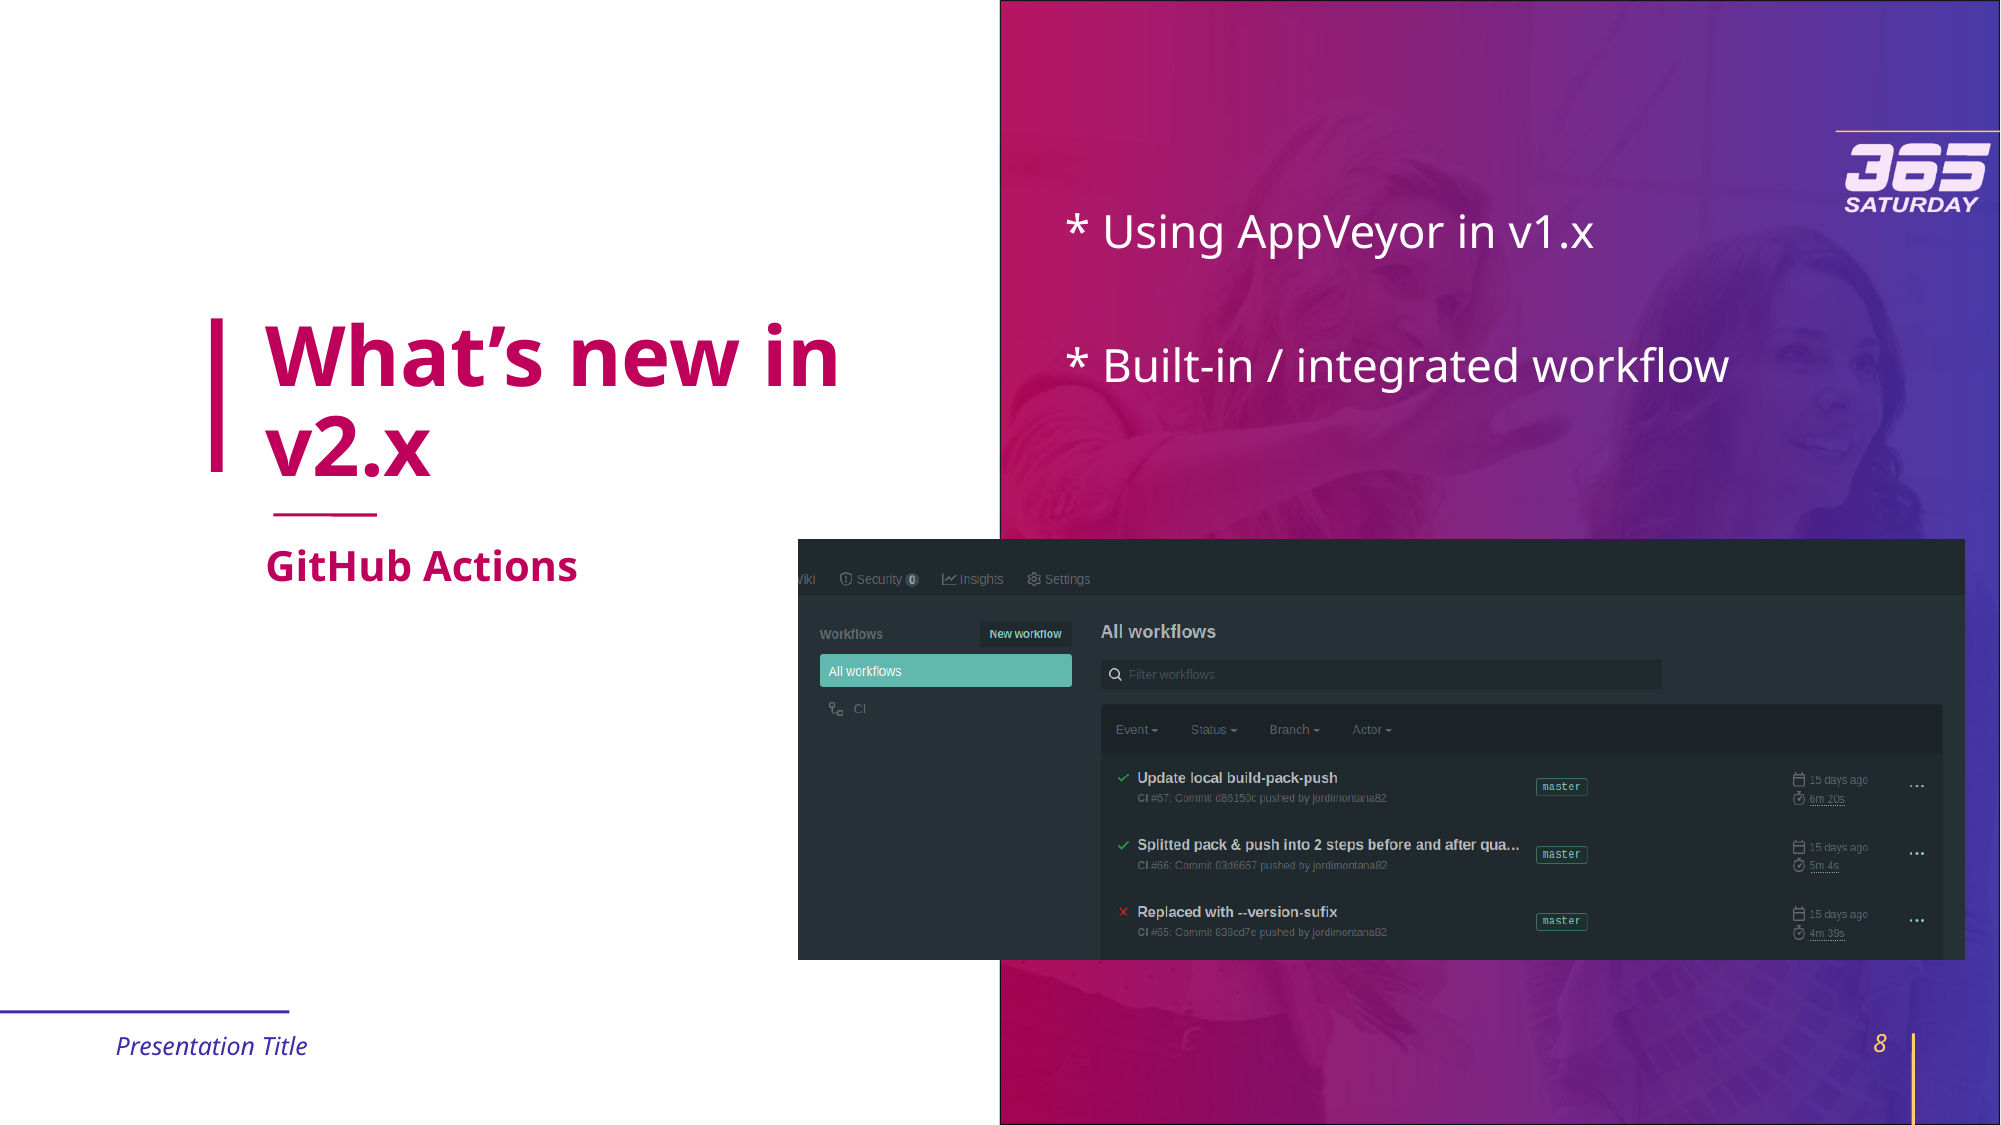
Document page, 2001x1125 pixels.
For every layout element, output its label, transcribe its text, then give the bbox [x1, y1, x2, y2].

text_box 1 [1451, 1015, 1902, 1075]
text_box GitHub Actions [250, 538, 799, 652]
text_box * Using AppVeyor in v1.x * Built-in / integrated workflow [1049, 194, 1905, 538]
text_box What’s new in v2.x [250, 278, 931, 531]
text_box Presentation Title [100, 1015, 635, 1075]
picture [0, 0, 1966, 1125]
picture [1838, 135, 1994, 216]
